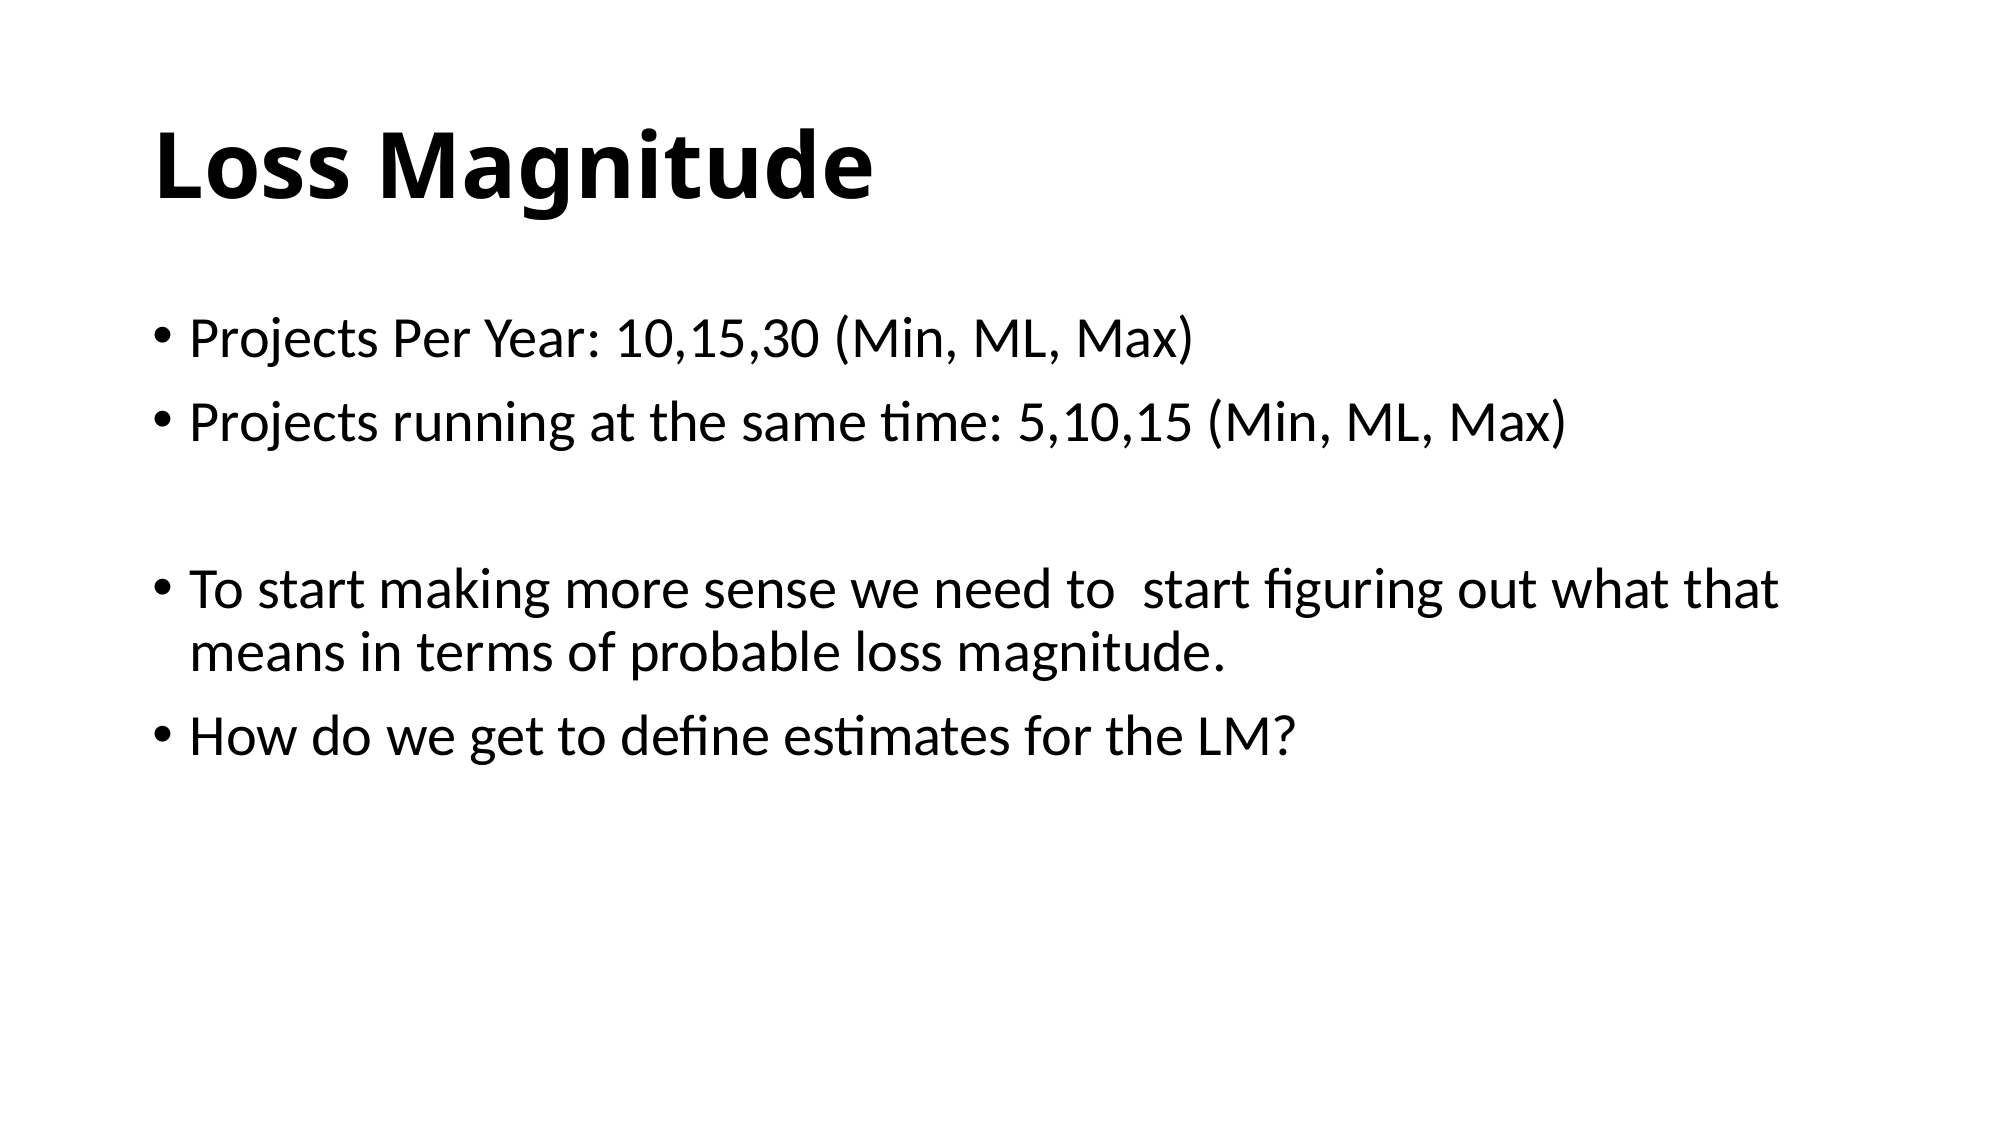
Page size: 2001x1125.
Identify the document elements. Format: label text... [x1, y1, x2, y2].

title Loss Magnitude [137, 59, 1863, 278]
list Projects Per Year: 10,15,30 (Min, ML, Max) Projects running at the same time: 5,10,15 (Min, ML, Max) To start making more sense we need to start figuring out what that means in terms of probable loss magnitude. How do we get to define estimates for the LM? [137, 299, 1863, 1014]
